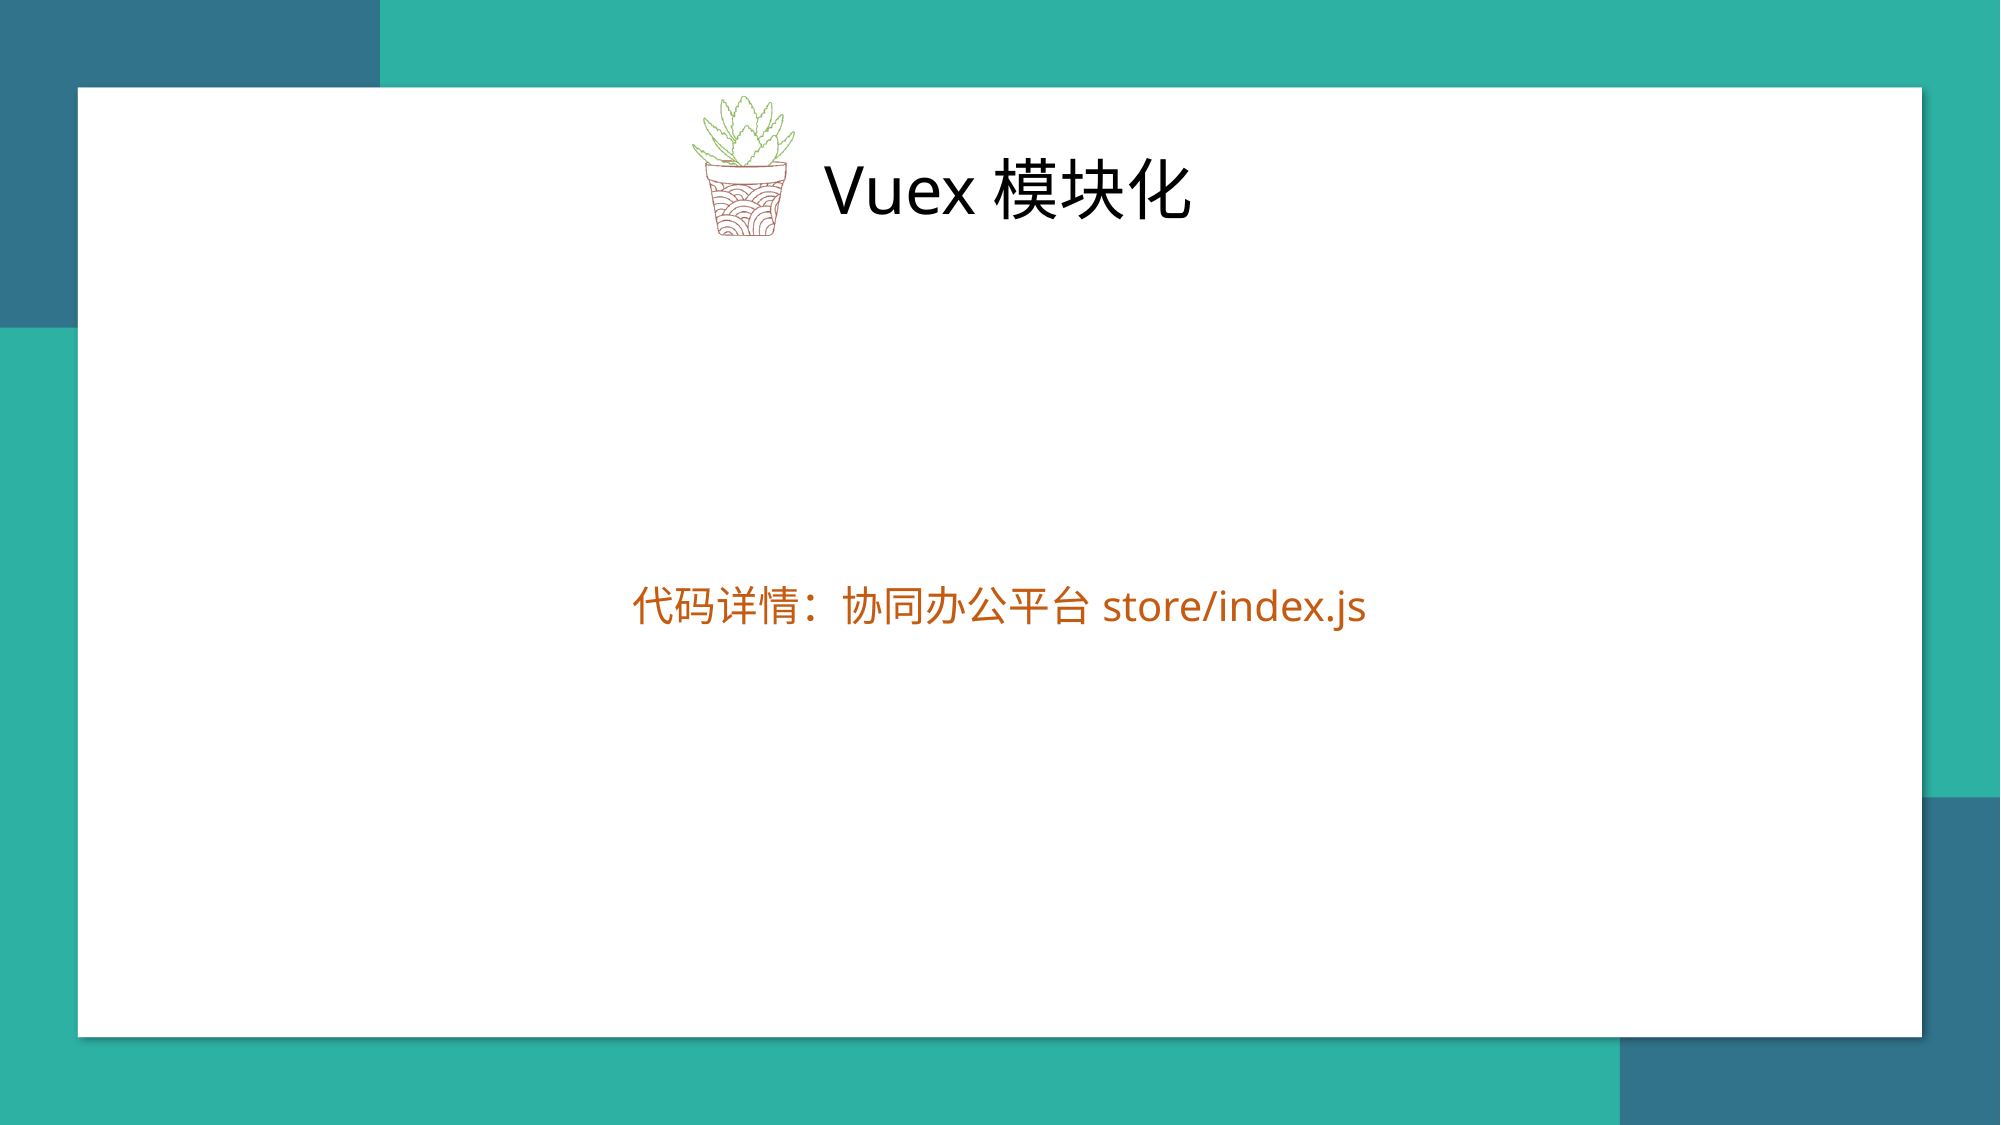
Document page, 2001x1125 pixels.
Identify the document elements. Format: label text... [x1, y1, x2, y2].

picture [692, 29, 807, 236]
text_box [77, 87, 1923, 1038]
text_box Vuex模块化 [809, 140, 1347, 235]
text_box 代码详情：协同办公平台store/index.js [95, 547, 1905, 637]
